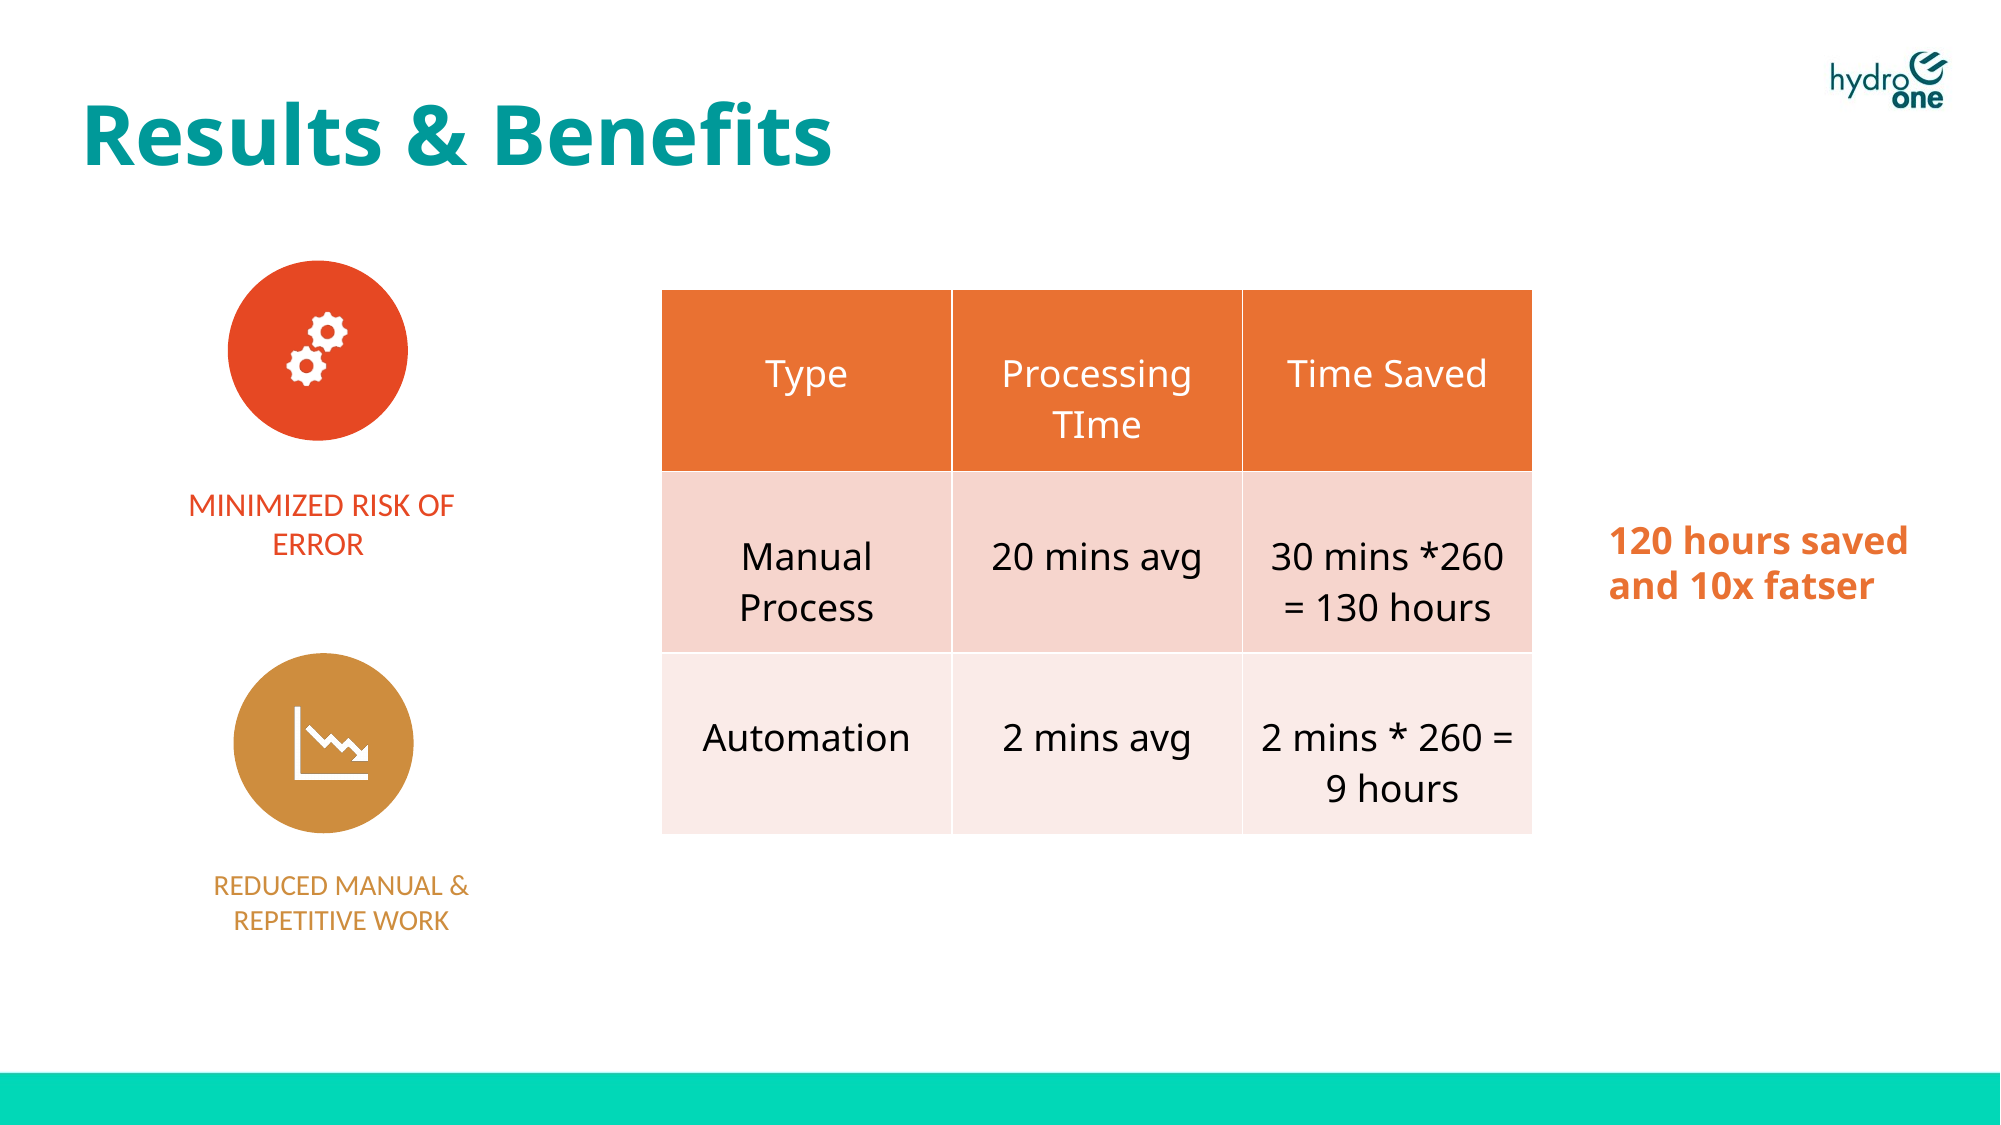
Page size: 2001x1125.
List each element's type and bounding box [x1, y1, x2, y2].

text_box [36, 241, 576, 1026]
picture [0, 0, 2000, 1125]
